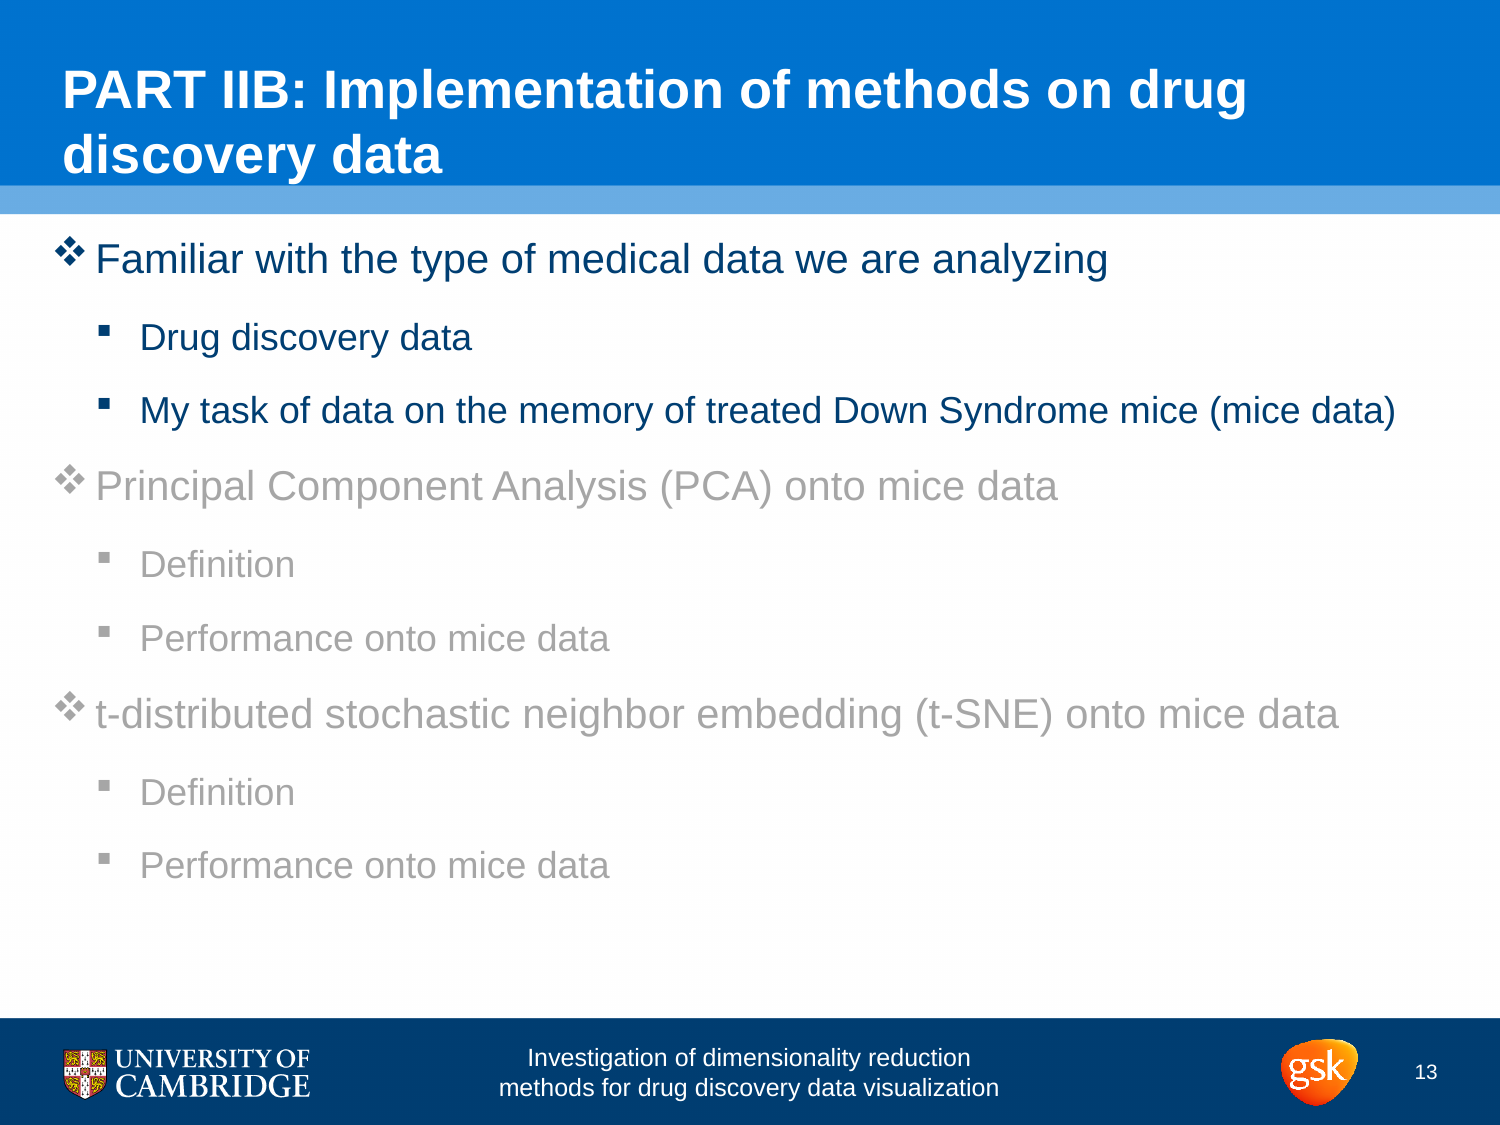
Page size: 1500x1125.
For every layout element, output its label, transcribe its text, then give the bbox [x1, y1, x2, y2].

title PART IIB: Implementation of methods on drug discovery data [63, 54, 1438, 125]
picture [0, 0, 1500, 1125]
slide_number 13 [1405, 1058, 1438, 1088]
text_box Investigation of dimensionality reduction methods for drug discovery data visualization [464, 1033, 1036, 1109]
list Familiar with the type of medical data we are analyzing Drug discovery data My task of data on the memory of treated Down Syndrome mice (mice data) Principal Component Analysis (PCA) onto mice data Definition Performance onto mice data t-distributed stochastic neighbor embedding (t-SNE) onto mice data Definition Performance onto mice data [51, 231, 1500, 1024]
